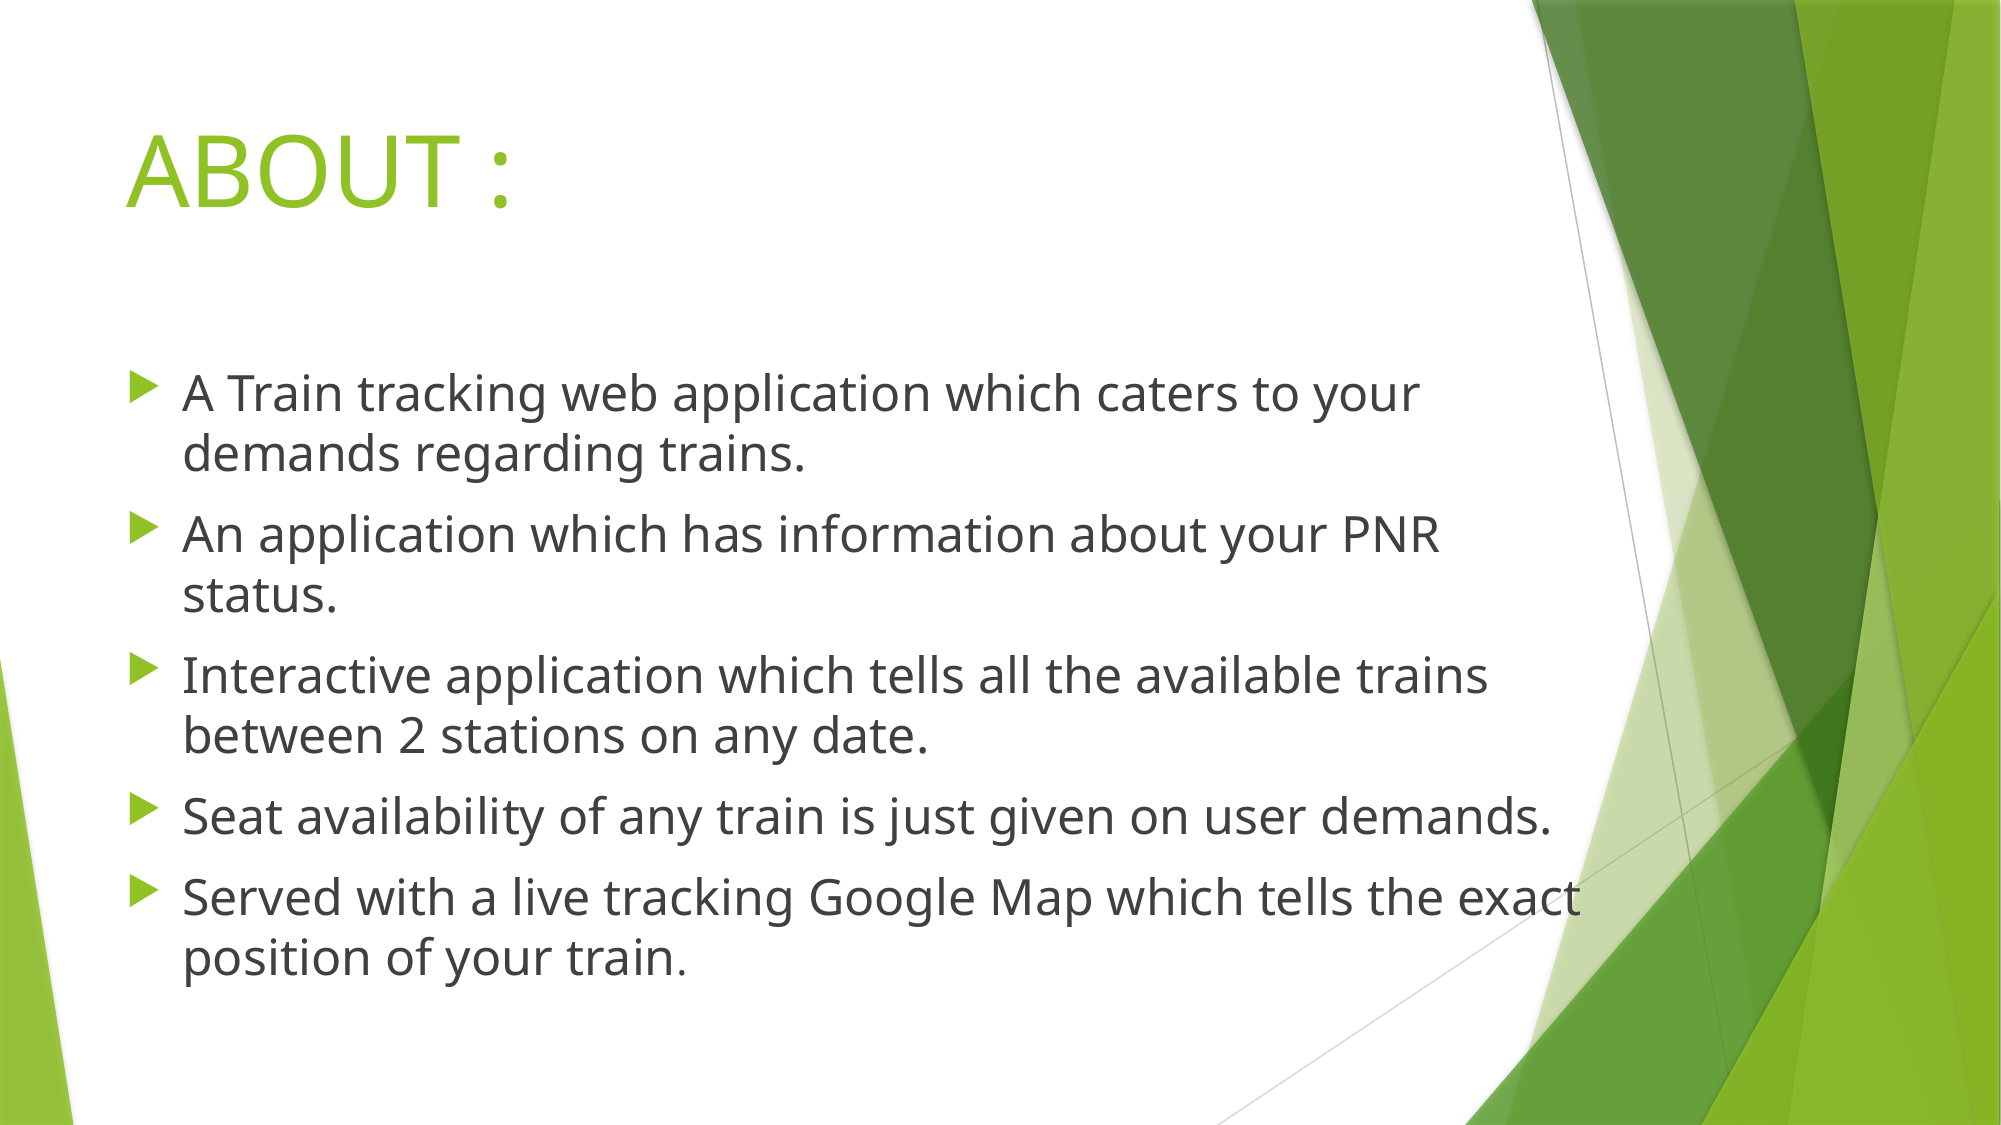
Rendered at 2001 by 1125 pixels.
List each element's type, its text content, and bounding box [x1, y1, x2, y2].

list A Train tracking web application which caters to your demands regarding trains. An application which has information about your PNR status. Interactive application which tells all the available trains between 2 stations on any date. Seat availability of any train is just given on user demands. Served with a live tracking Google Map which tells the exact position of your train. [111, 354, 1605, 992]
title ABOUT : [111, 99, 1522, 237]
